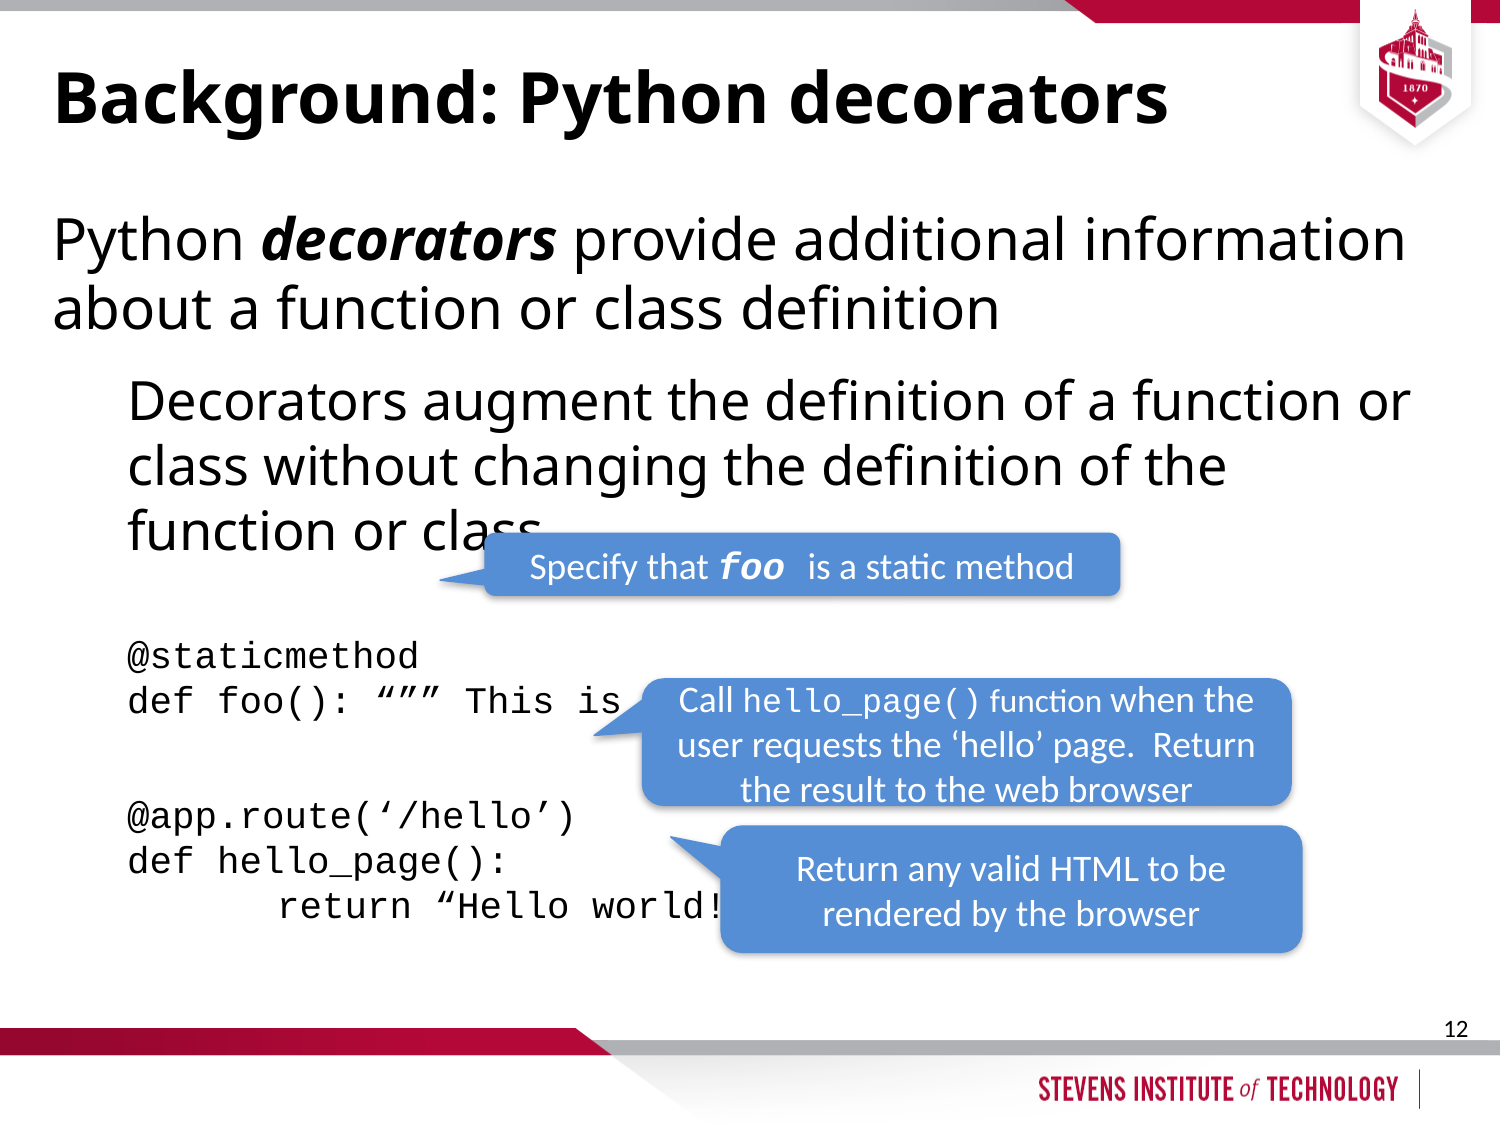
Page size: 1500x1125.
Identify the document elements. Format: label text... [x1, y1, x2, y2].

list Python decorators provide additional information about a function or class definition Decorators augment the definition of a function or class without changing the definition of the function or class @staticmethod def foo(): “”” This is a static method “”” @app.route(‘/hello’) def hello_page(): return “Hello world!” [37, 194, 1462, 935]
title Background: Python decorators [37, 45, 1338, 233]
slide_number 12 [1428, 1005, 1490, 1042]
text_box Specify that foo is a static method [439, 532, 1121, 596]
text_box Call hello_page() function when the user requests the ‘hello’ page. Return the result to the web browser [593, 678, 1292, 807]
picture [0, 0, 1500, 160]
picture [0, 1028, 1500, 1125]
text_box Return any valid HTML to be rendered by the browser [670, 825, 1303, 954]
